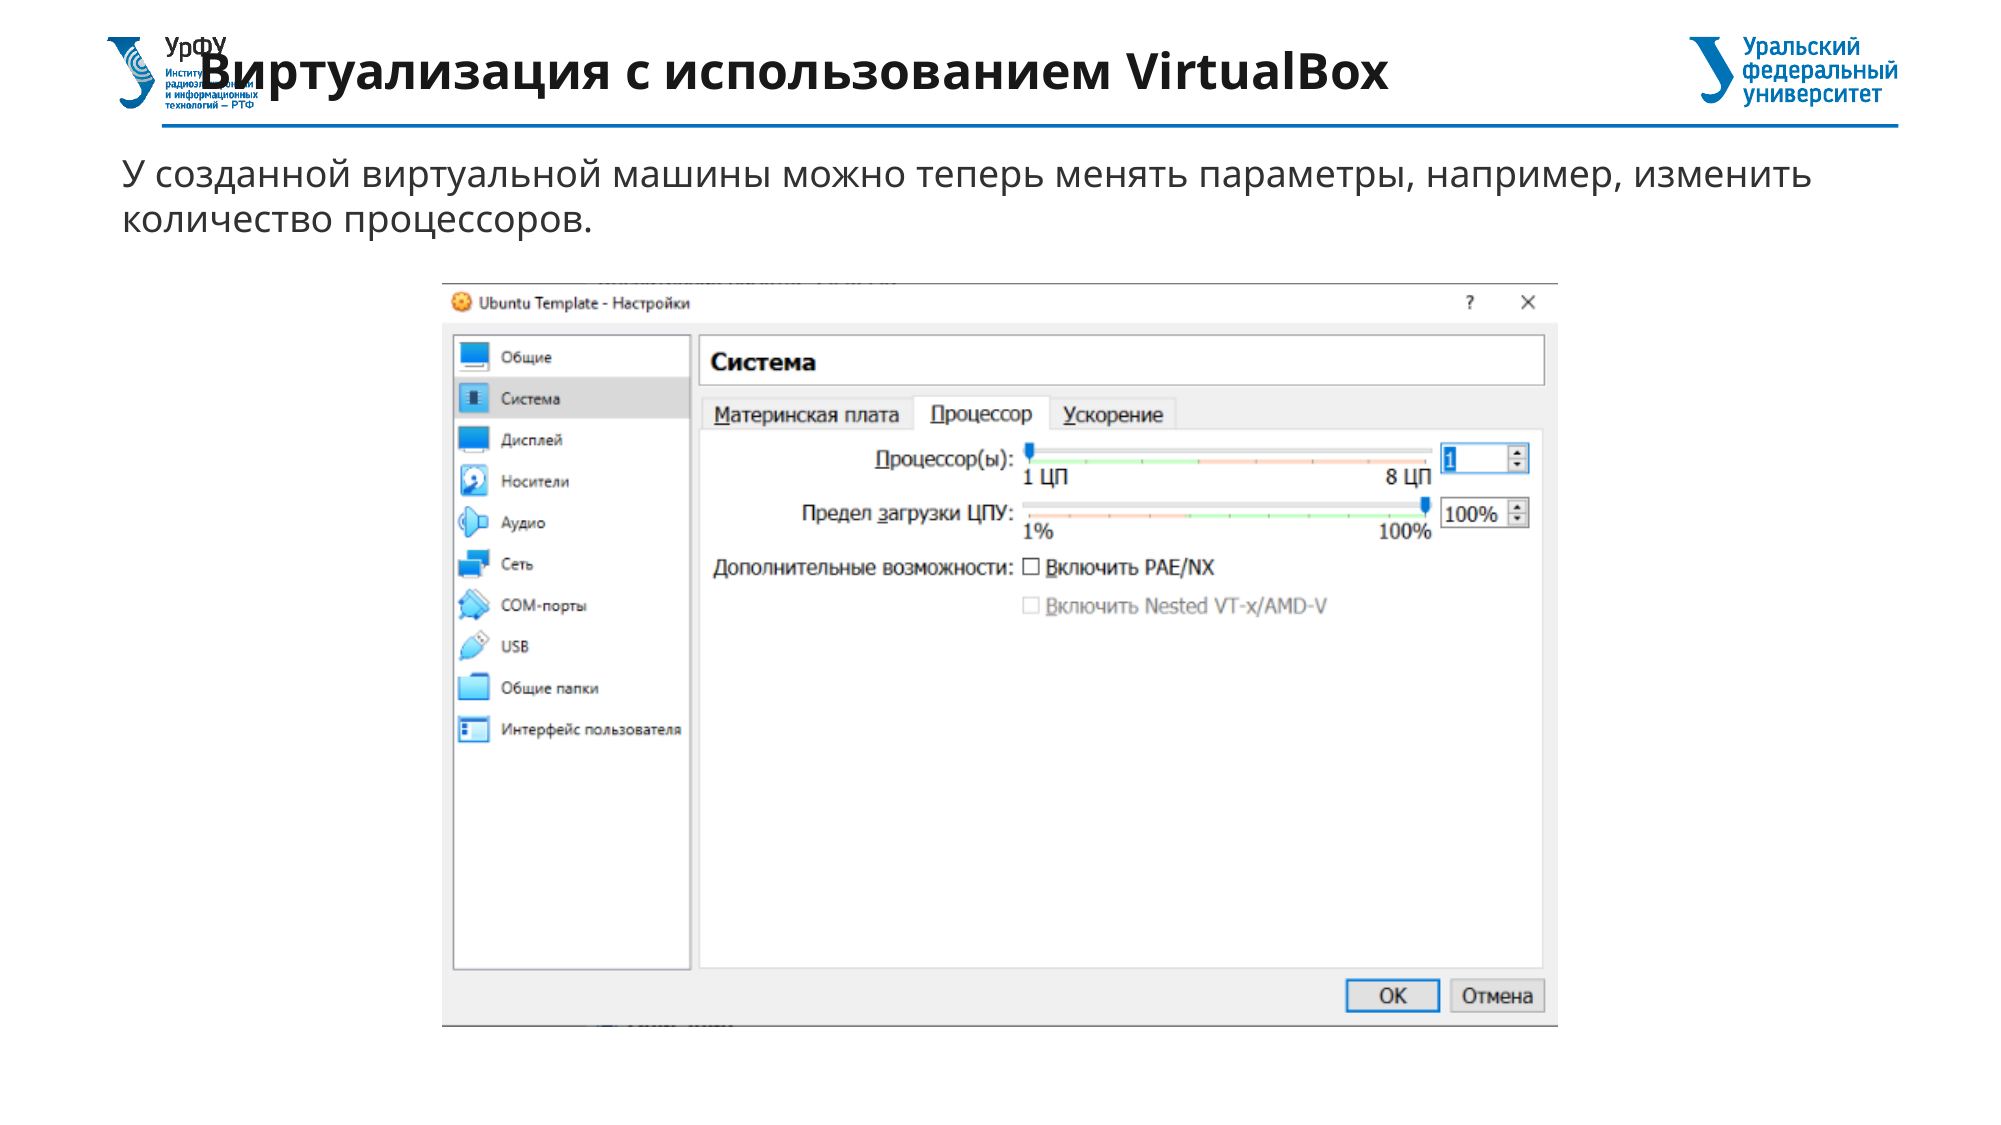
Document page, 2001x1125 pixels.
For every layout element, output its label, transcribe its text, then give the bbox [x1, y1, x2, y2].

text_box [1687, 35, 1899, 109]
text_box У созданной виртуальной машины можно теперь менять параметры, например, изменить количество процессоров. [107, 142, 1899, 248]
text_box [161, 123, 1899, 129]
picture [107, 37, 258, 109]
picture [442, 283, 1558, 1028]
text_box Виртуализация с использованием VirtualBox [183, 31, 1405, 107]
